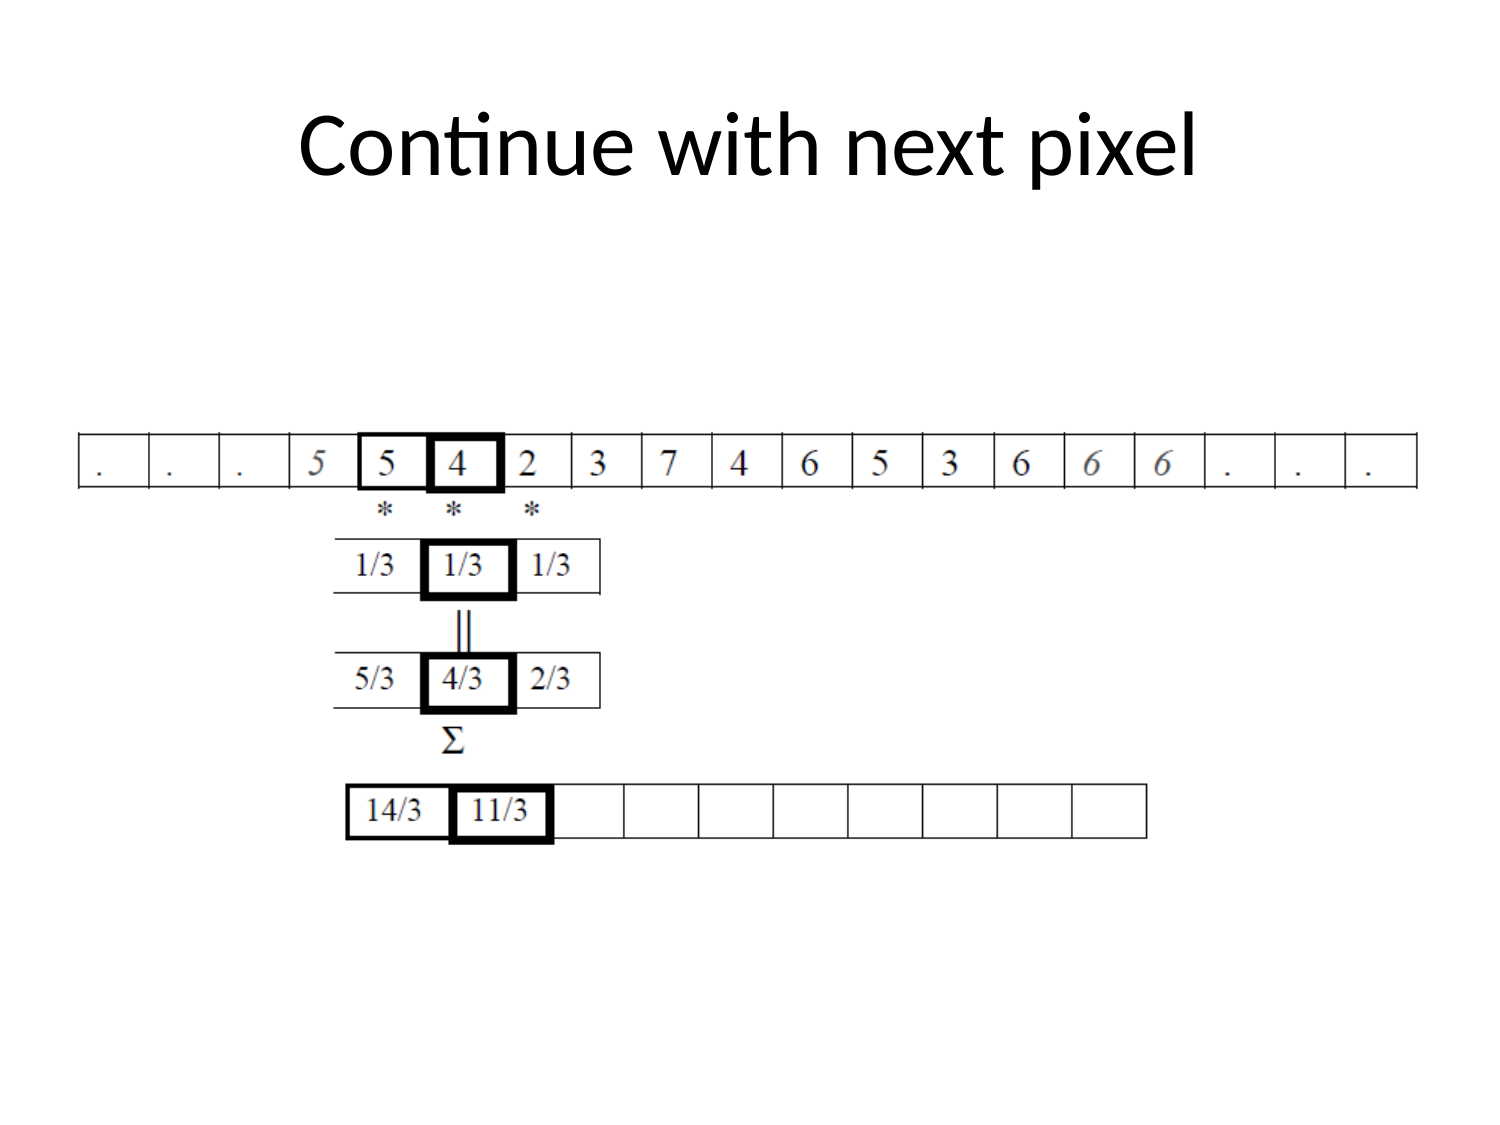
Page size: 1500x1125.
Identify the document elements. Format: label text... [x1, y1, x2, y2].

picture [29, 401, 1500, 863]
title Continue with next pixel [75, 45, 1425, 233]
